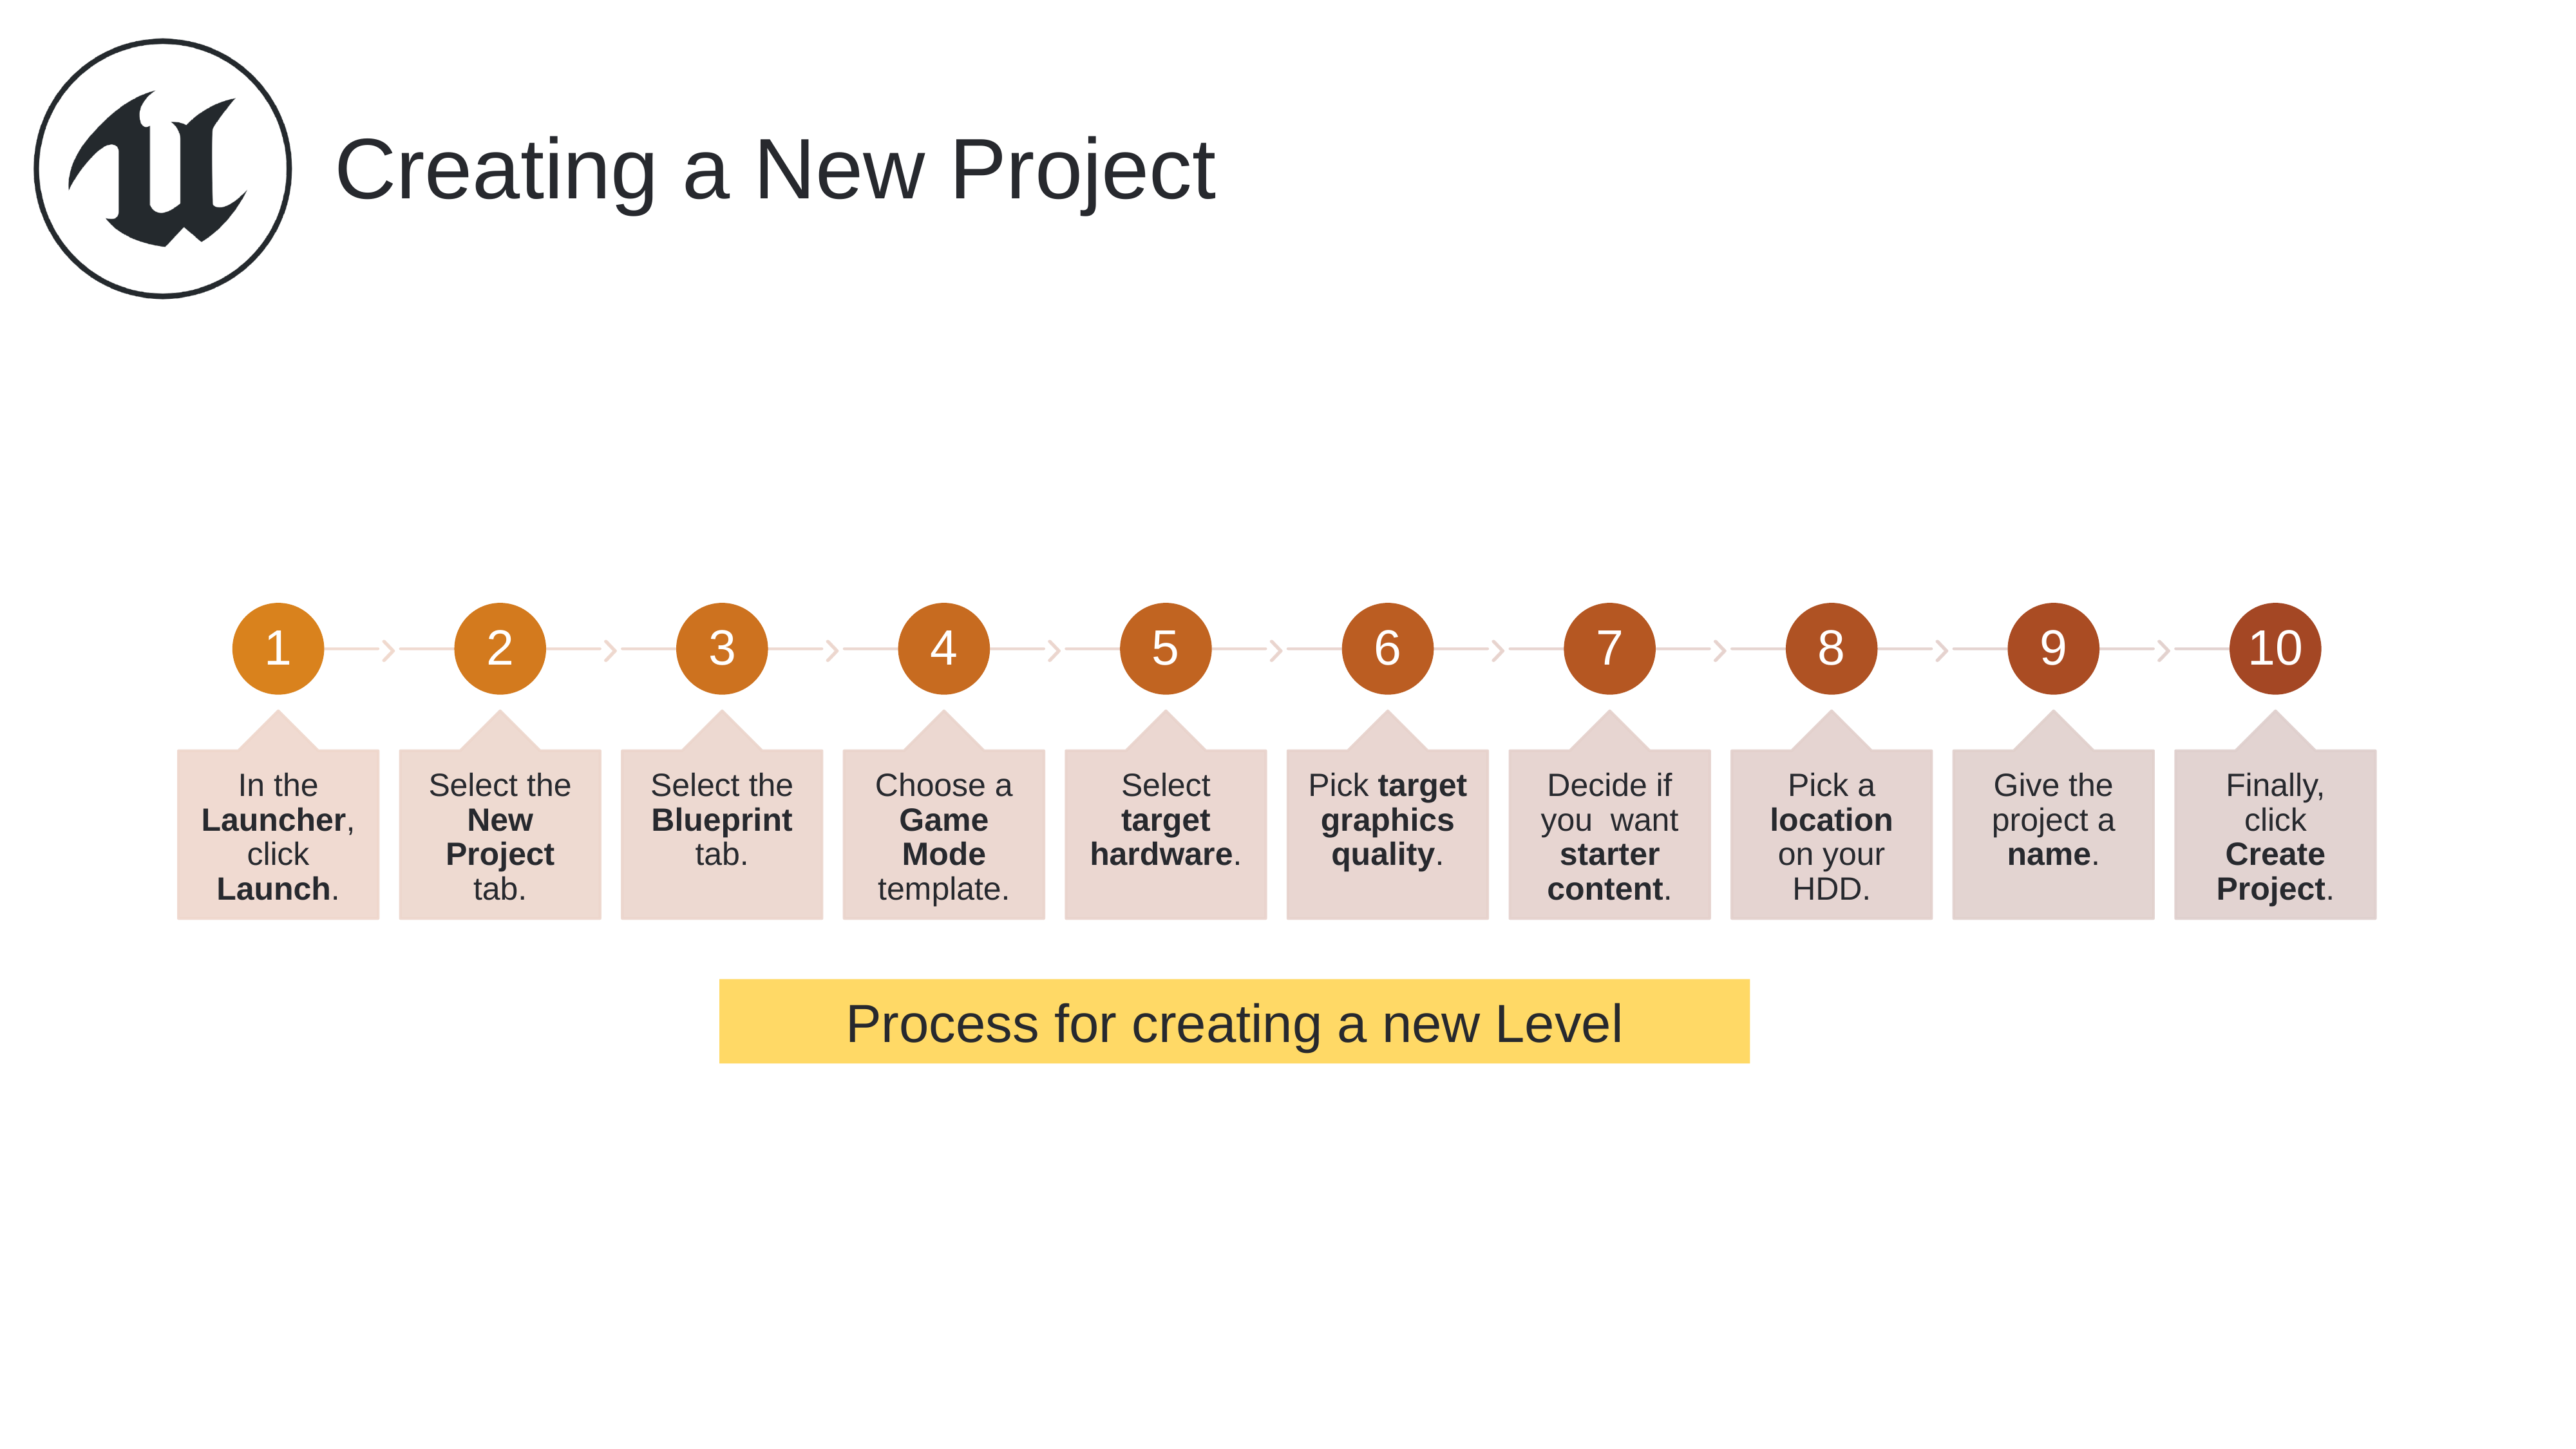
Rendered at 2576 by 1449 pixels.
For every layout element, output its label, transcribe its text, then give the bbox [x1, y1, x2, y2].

picture [24, 28, 303, 313]
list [176, 443, 2400, 1079]
text_box Creating a New Project [315, 103, 2488, 227]
